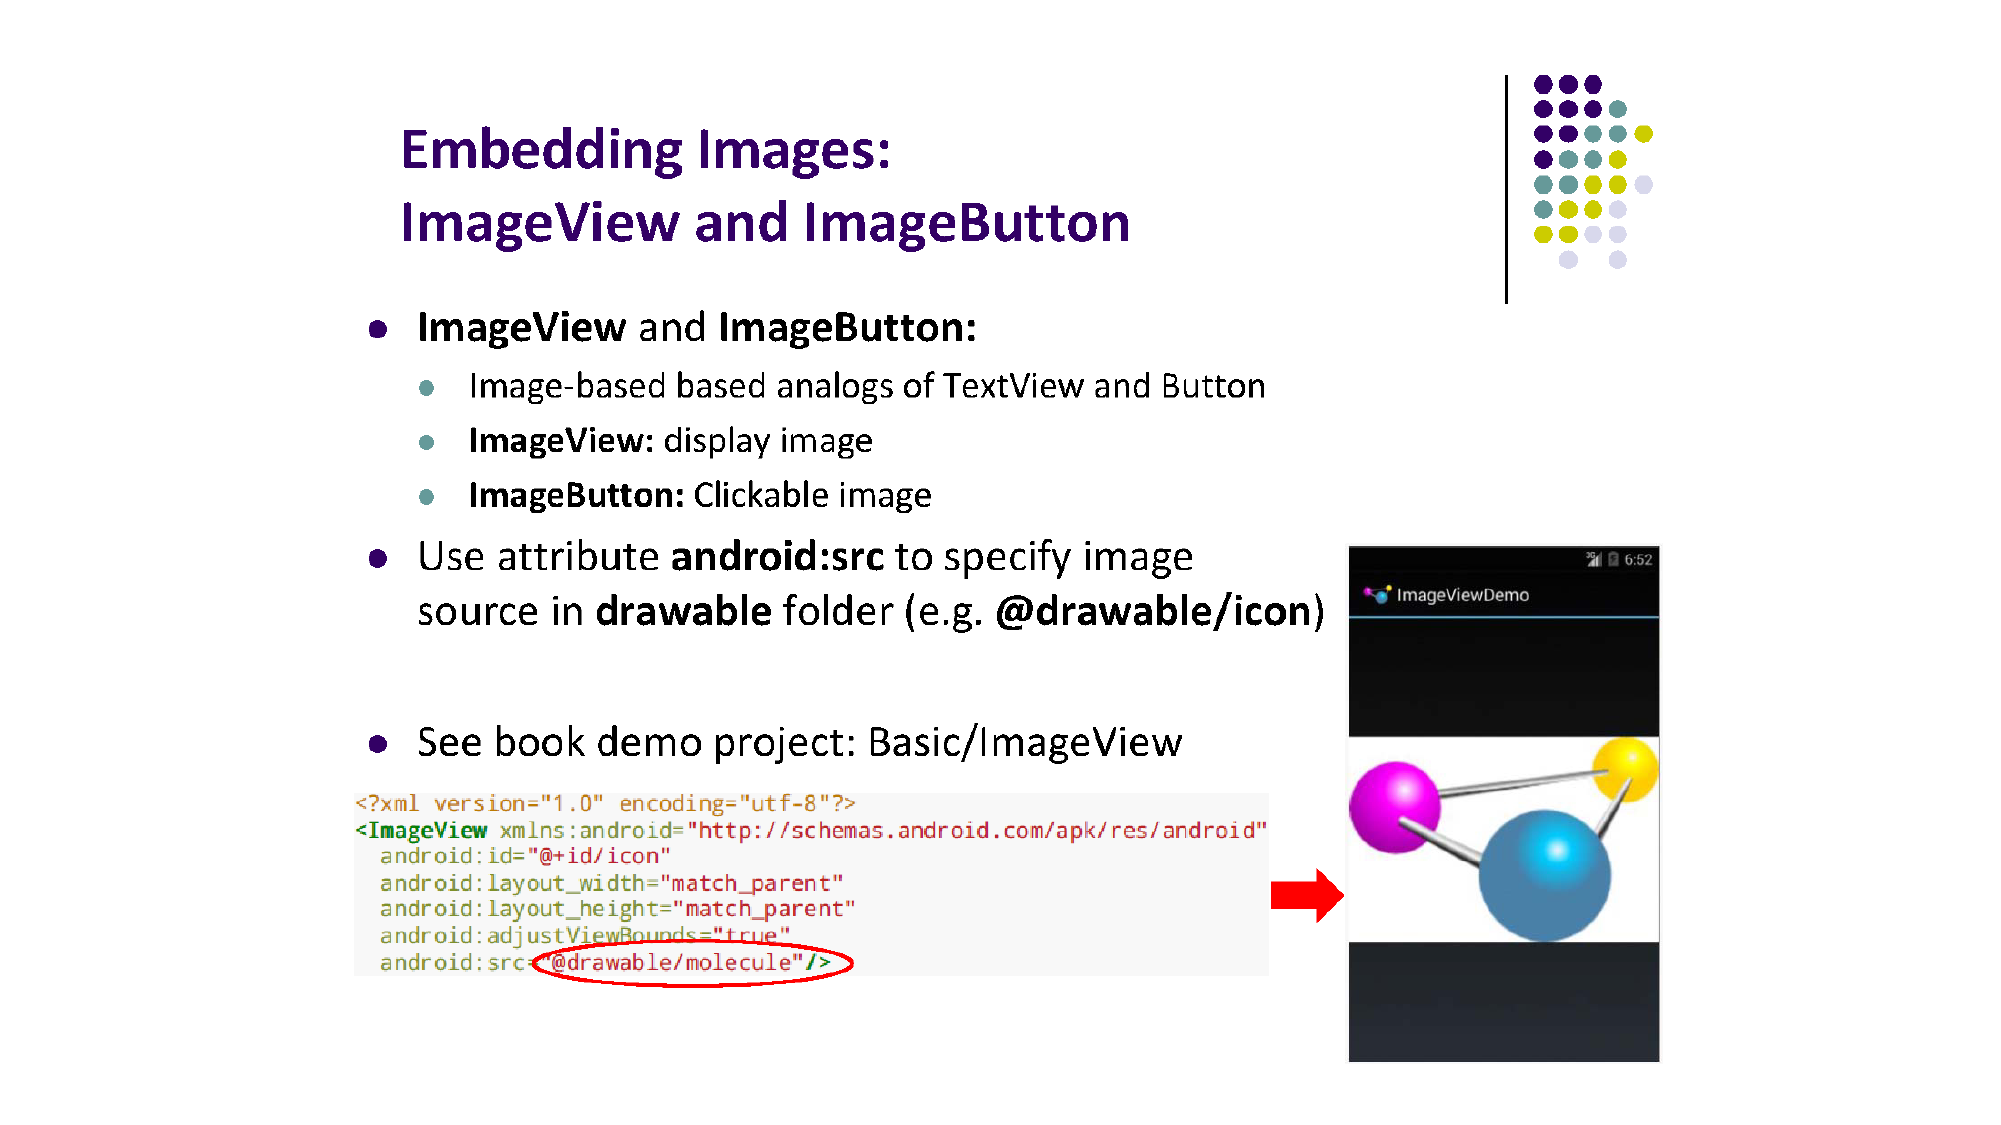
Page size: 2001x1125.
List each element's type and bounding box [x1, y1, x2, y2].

picture [249, 0, 1750, 1125]
